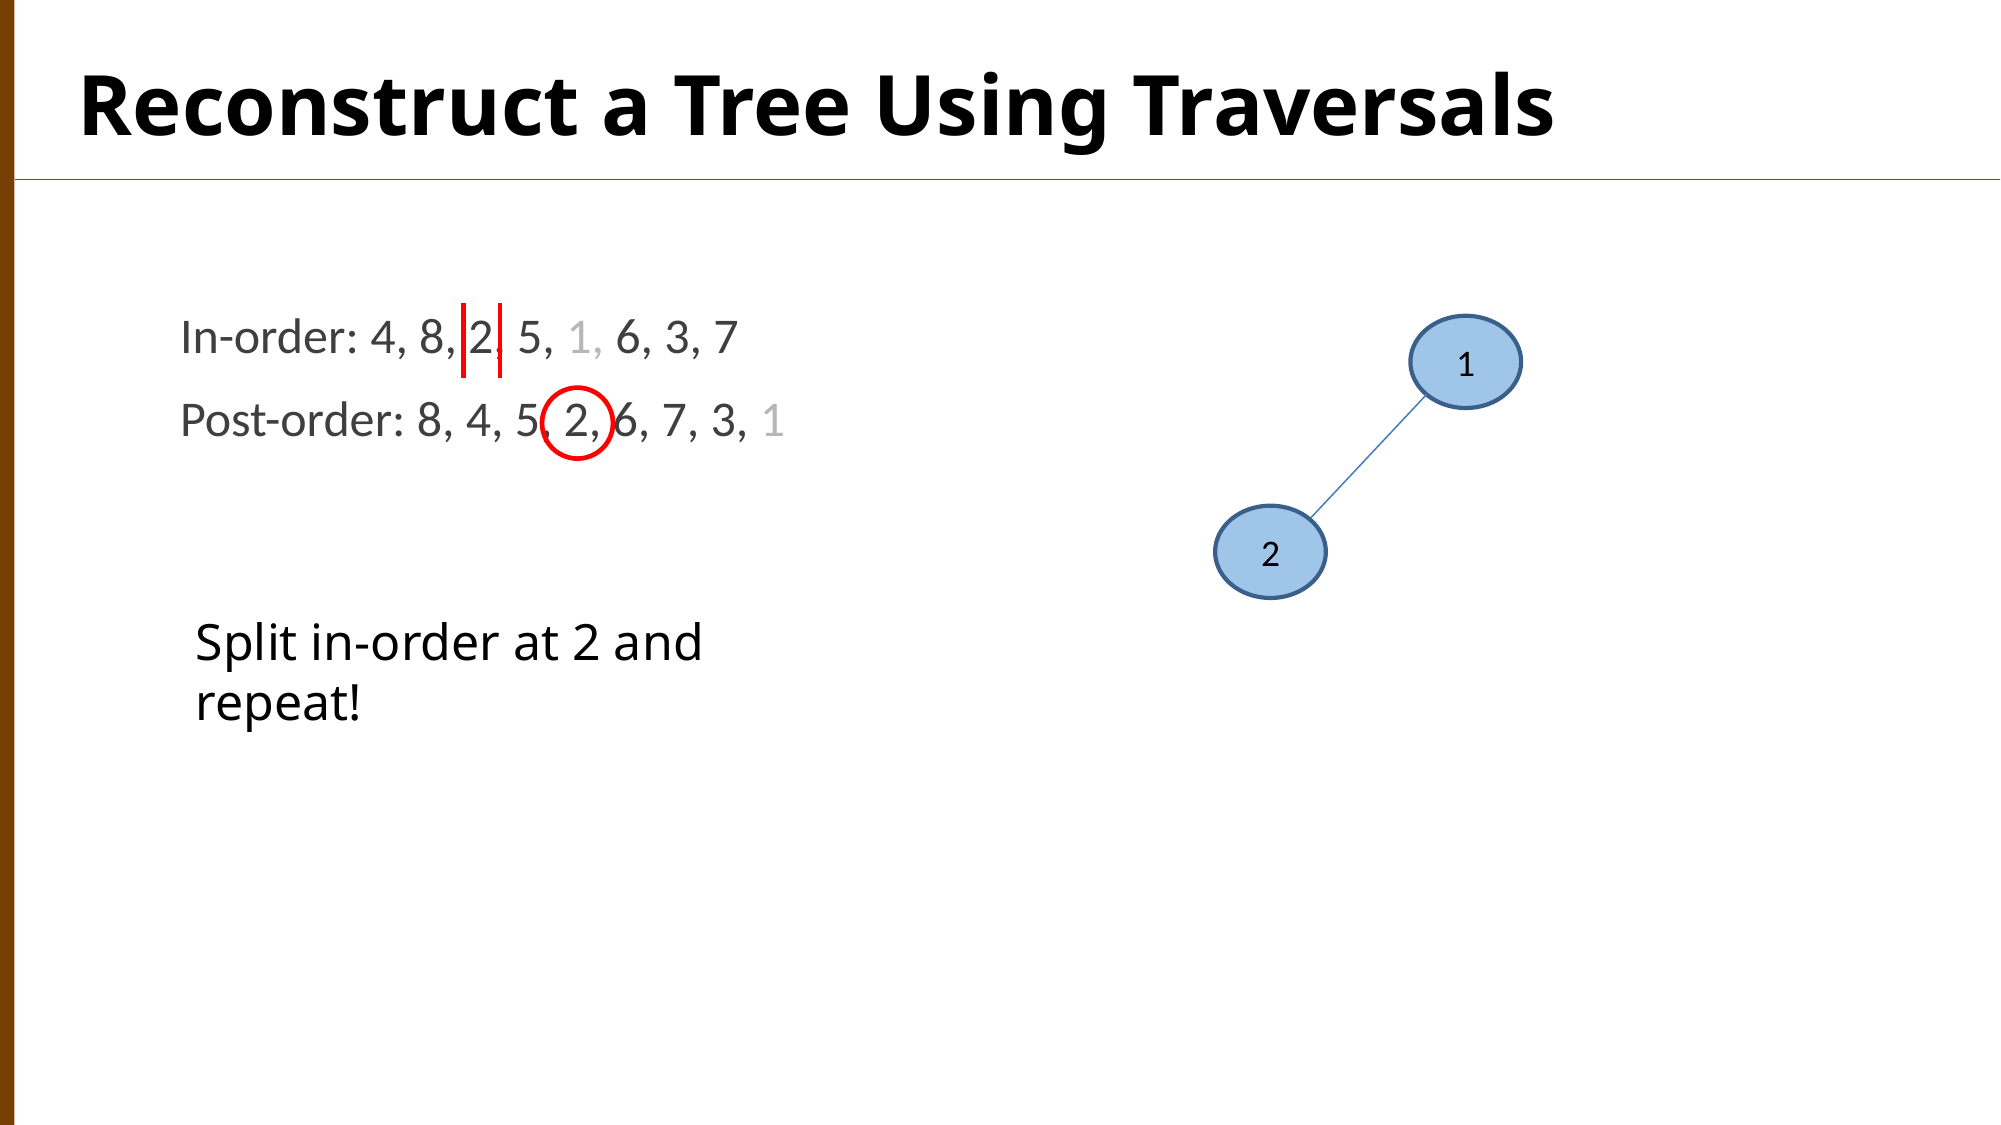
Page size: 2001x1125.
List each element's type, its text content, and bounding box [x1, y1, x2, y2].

text_box Reconstruct a Tree Using Traversals [62, 36, 2000, 219]
text_box Split in-order at 2 and repeat! [180, 595, 839, 884]
text_box 1 [1410, 315, 1522, 409]
text_box [542, 387, 613, 459]
text_box 2 [1215, 505, 1326, 598]
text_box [1309, 394, 1427, 520]
list In-order: 4, 8, 2, 5, 1, 6, 3, 7 Post-order: 8, 4, 5, 2, 6, 7, 3, 1 [180, 302, 1830, 963]
